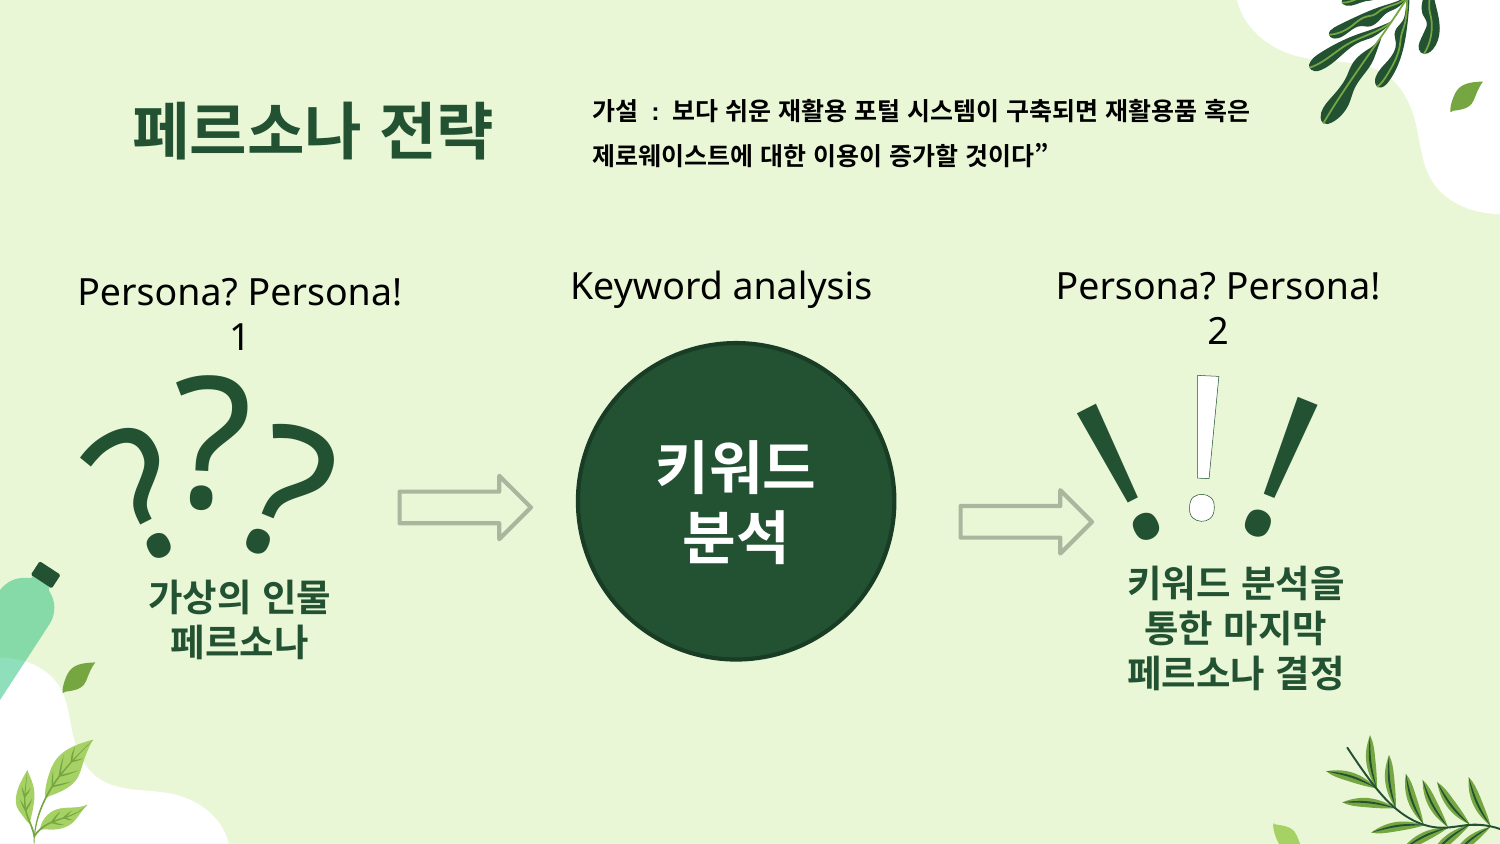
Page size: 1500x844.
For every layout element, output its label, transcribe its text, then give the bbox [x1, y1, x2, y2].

text_box ! [1202, 360, 1396, 552]
text_box ! [1020, 360, 1166, 552]
text_box [397, 473, 534, 542]
text_box Keyword analysis [538, 254, 904, 315]
text_box [958, 488, 1095, 556]
text_box Persona? Persona! 2 [1035, 254, 1401, 360]
title 페르소나 전략 [1328, 77, 1383, 172]
text_box 가설 : 보다 쉬운 재활용 포털 시스템이 구축되면 재활용품 혹은 제로웨이스트에 대한 이용이 증가할 것이다” [577, 72, 1328, 178]
text_box ? [152, 366, 271, 552]
text_box 키워드 분석 [575, 340, 897, 662]
title 페르소나 전략 [116, 77, 577, 172]
text_box 키워드 분석을 통한 마지막 페르소나 결정 [1076, 552, 1396, 703]
text_box ? [34, 366, 202, 566]
text_box 가상의 인물 페르소나 [79, 566, 400, 672]
text_box ? [197, 366, 384, 566]
text_box Persona? Persona! 1 [57, 260, 423, 366]
text_box ! [1158, 360, 1277, 552]
